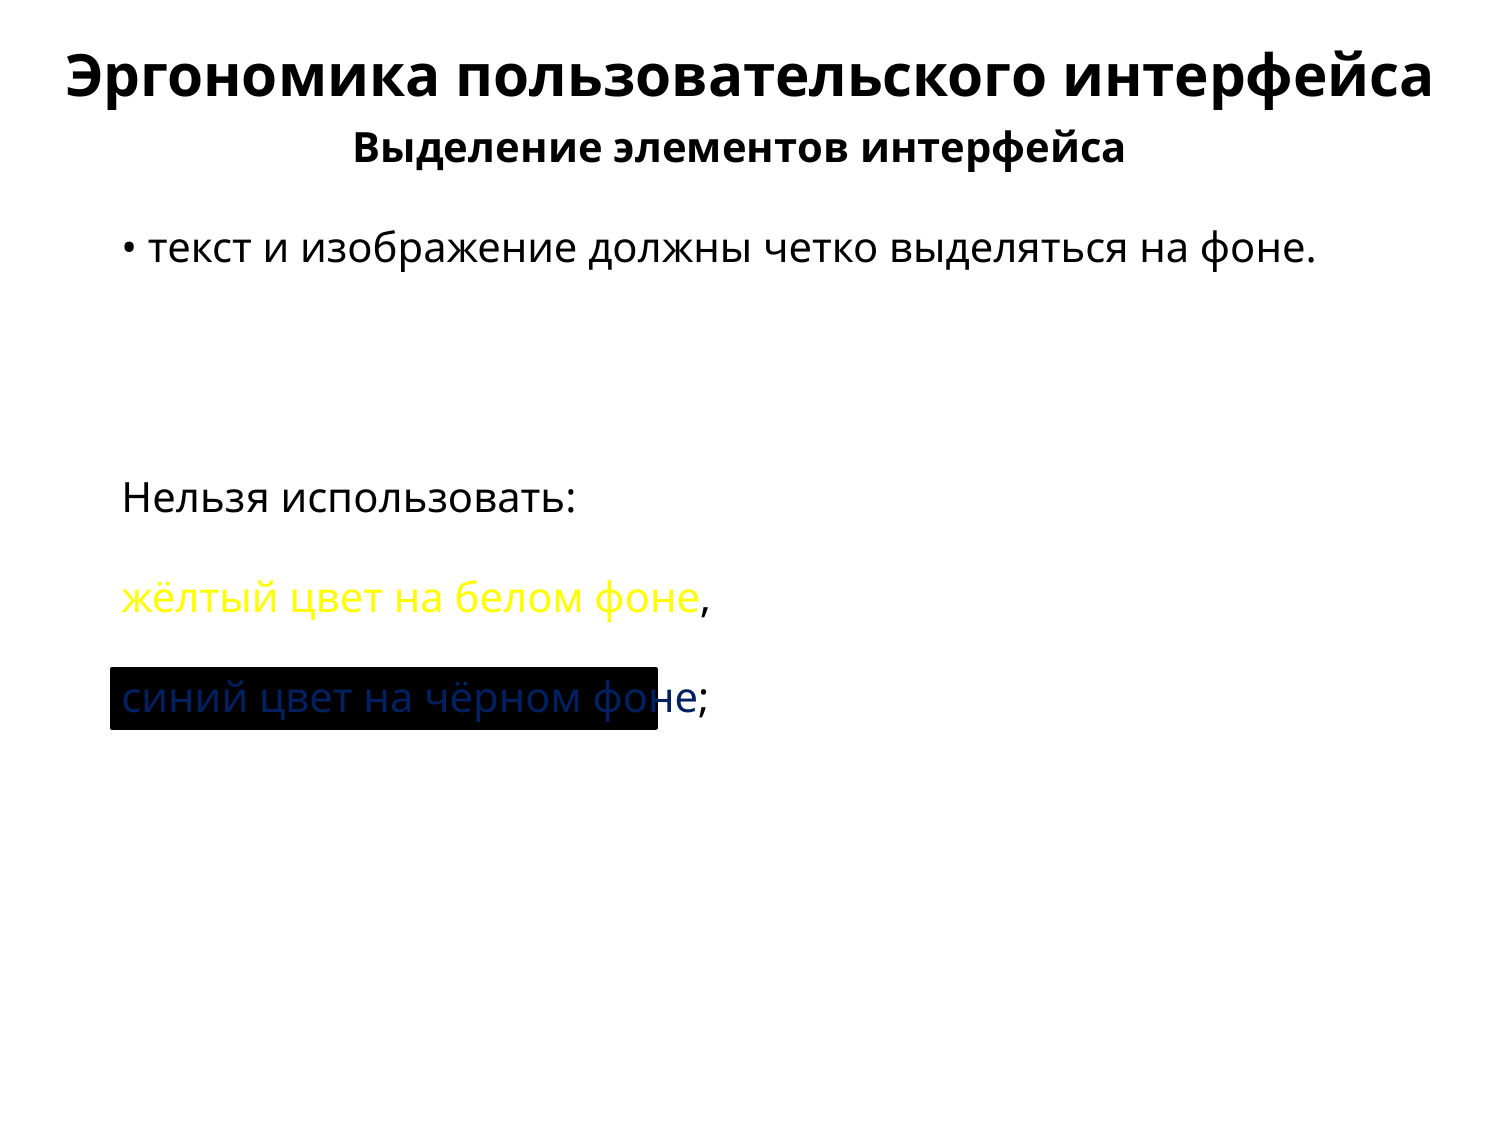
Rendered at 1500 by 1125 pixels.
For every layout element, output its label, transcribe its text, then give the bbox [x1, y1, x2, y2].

text_box Эргономика пользовательского интерфейса [17, 30, 1483, 116]
text_box Выделение элементов интерфейса • текст и изображение должны четко выделяться на фоне. Нельзя использовать: жёлтый цвет на белом фоне, синий цвет на чёрном фоне; [31, 113, 1450, 729]
